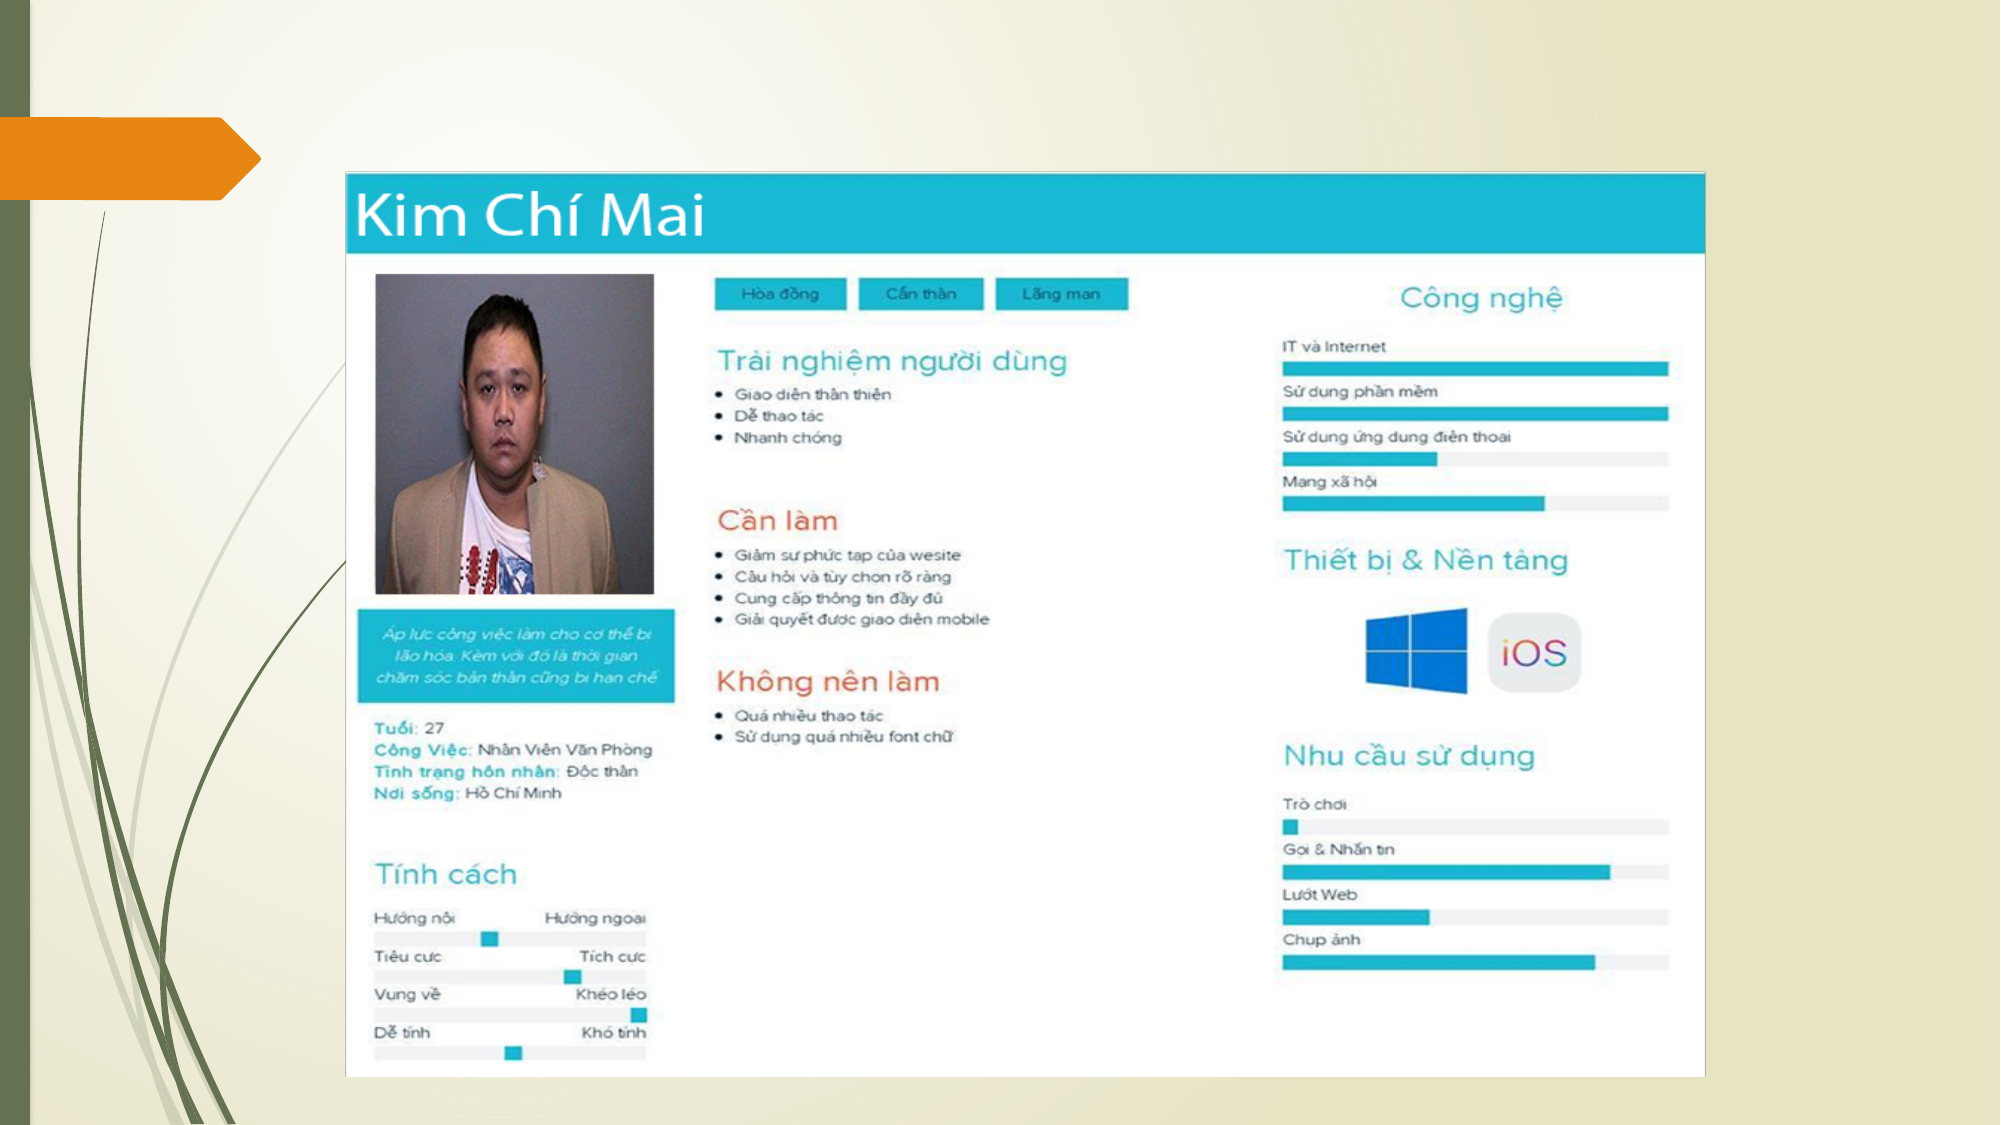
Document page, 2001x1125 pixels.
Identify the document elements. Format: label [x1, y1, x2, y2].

picture [153, 112, 2000, 1078]
